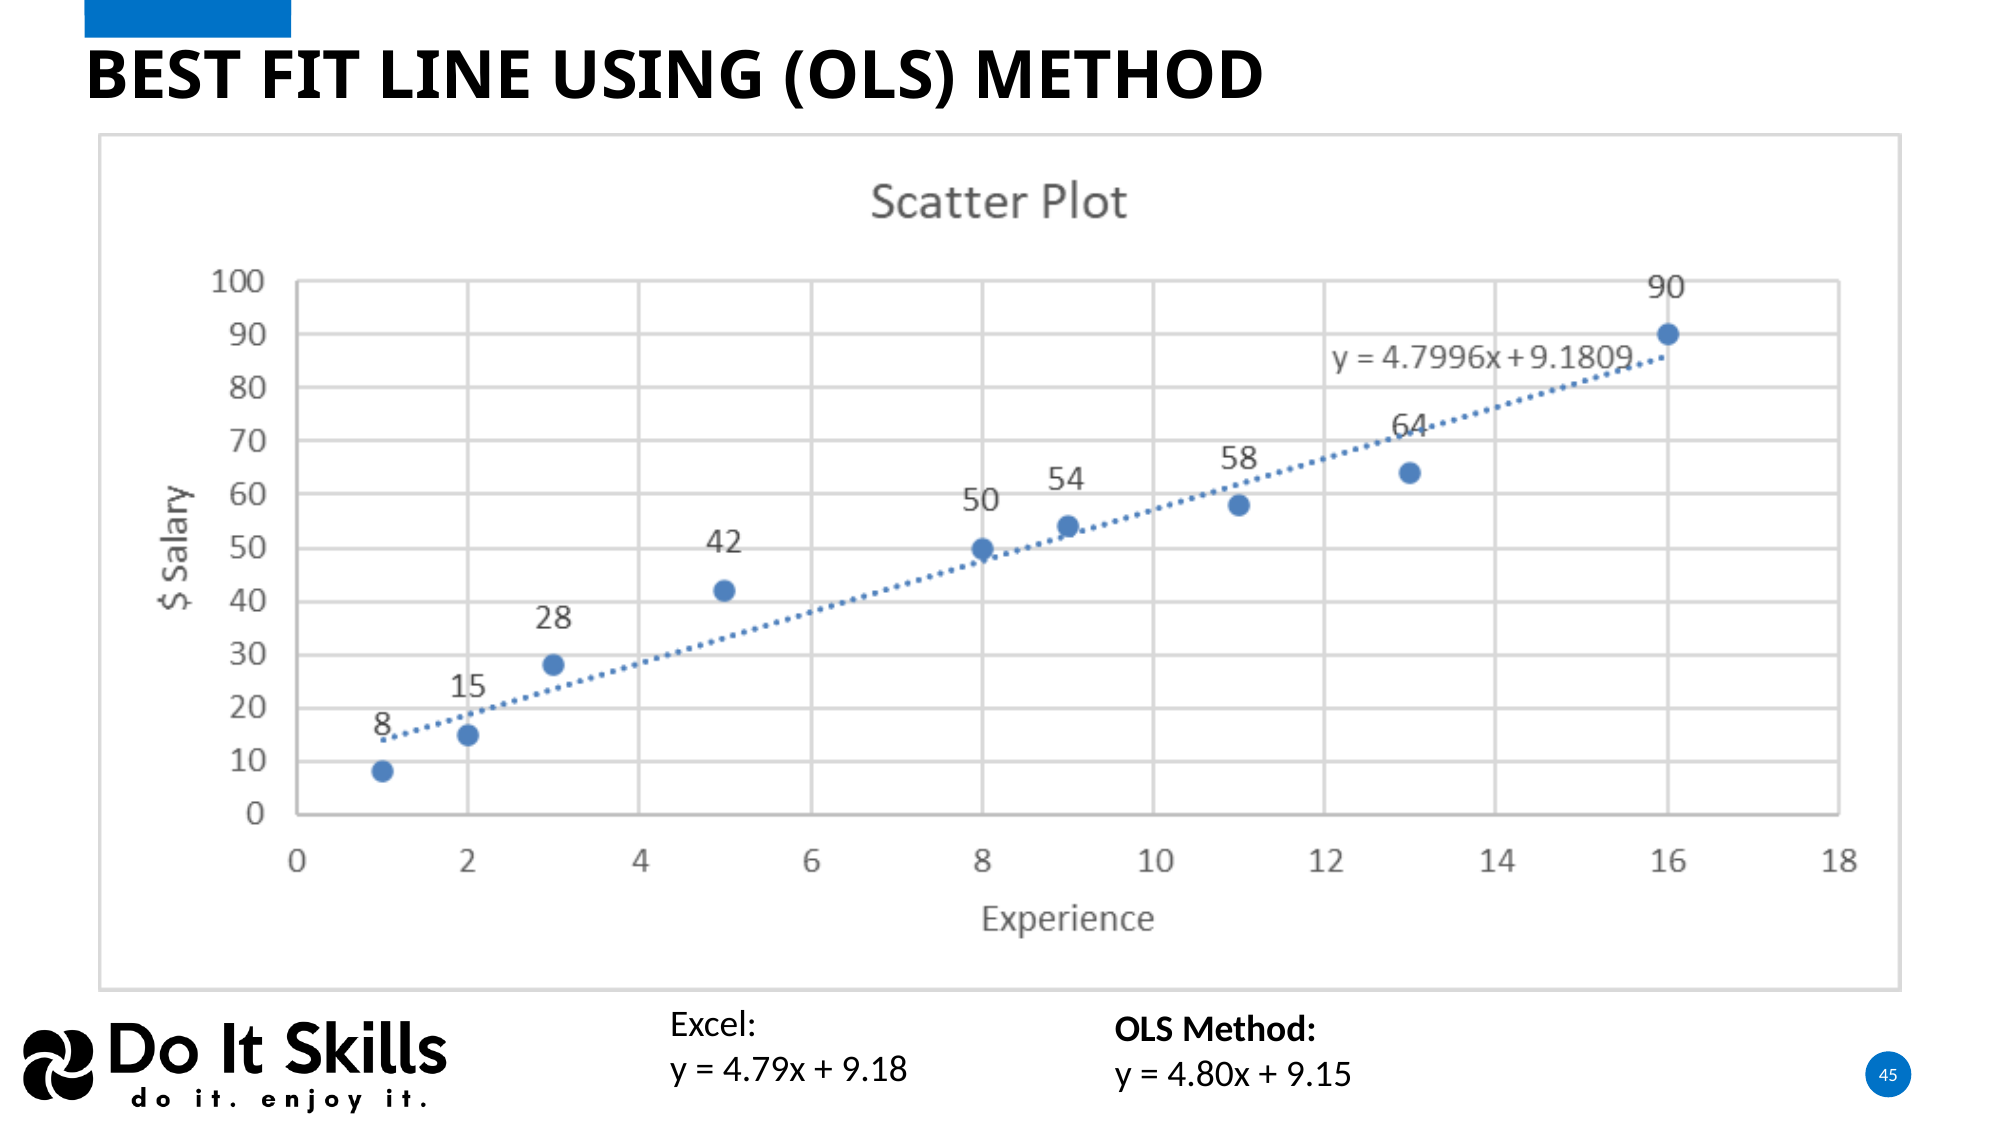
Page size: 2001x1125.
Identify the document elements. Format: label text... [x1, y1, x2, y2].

text_box OLS Method: y = 4.80x + 9.15 [1233, 996, 1427, 1125]
text_box Excel: y = 4.79x + 9.18 [655, 992, 1233, 1125]
title Best Fit Line using (OLS) Method [84, 40, 1914, 113]
slide_number 45 [1864, 1059, 1913, 1090]
picture [0, 1002, 458, 1125]
picture [98, 133, 1902, 992]
